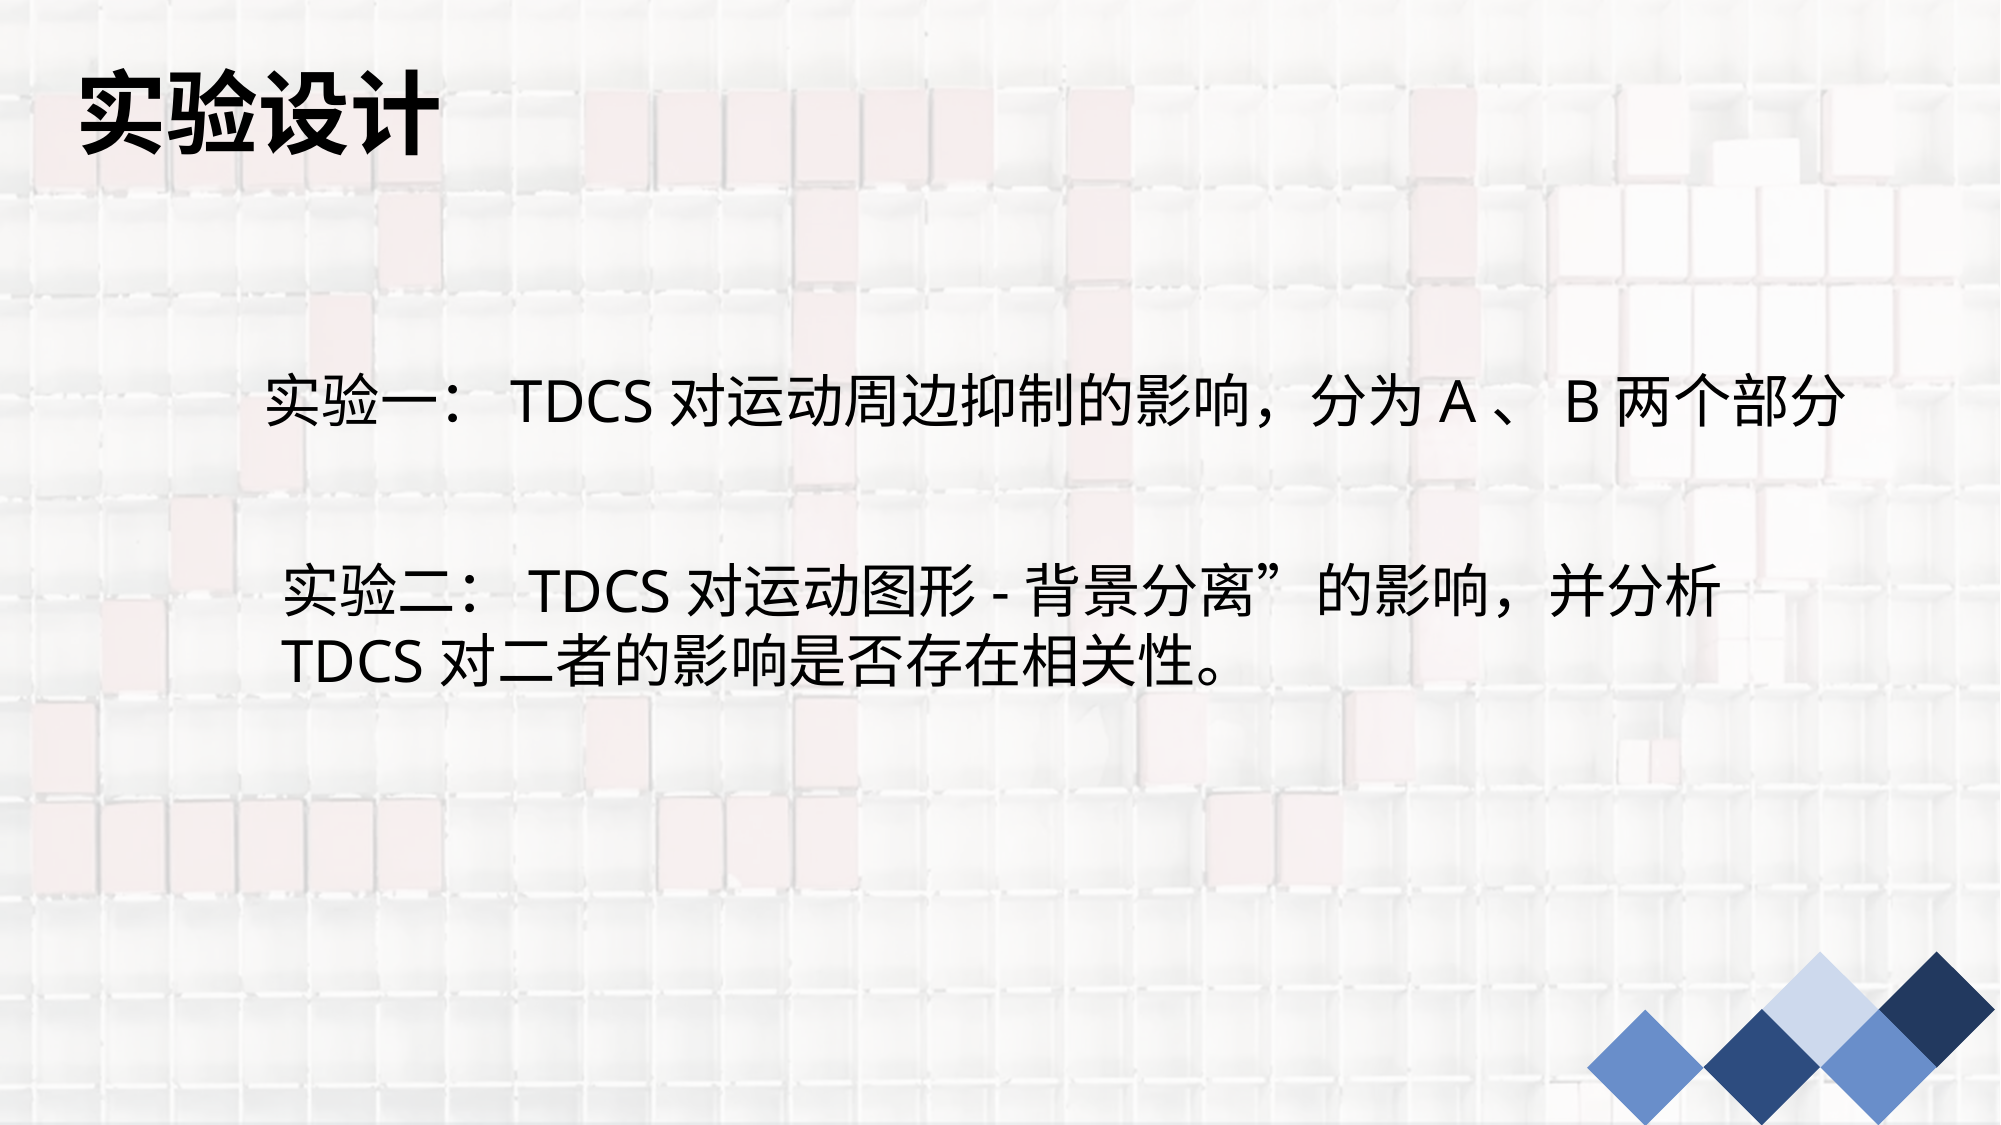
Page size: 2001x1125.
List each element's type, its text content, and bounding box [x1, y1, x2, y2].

text_box 实验一：TDCS对运动周边抑制的影响，分为A、B两个部分 [249, 356, 1863, 442]
text_box 实验设计 [60, 48, 688, 173]
text_box 实验二：TDCS对运动图形-背景分离”的影响，并分析TDCS对二者的影响是否存在相关性。 [266, 546, 1846, 702]
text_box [1604, 968, 1978, 1109]
